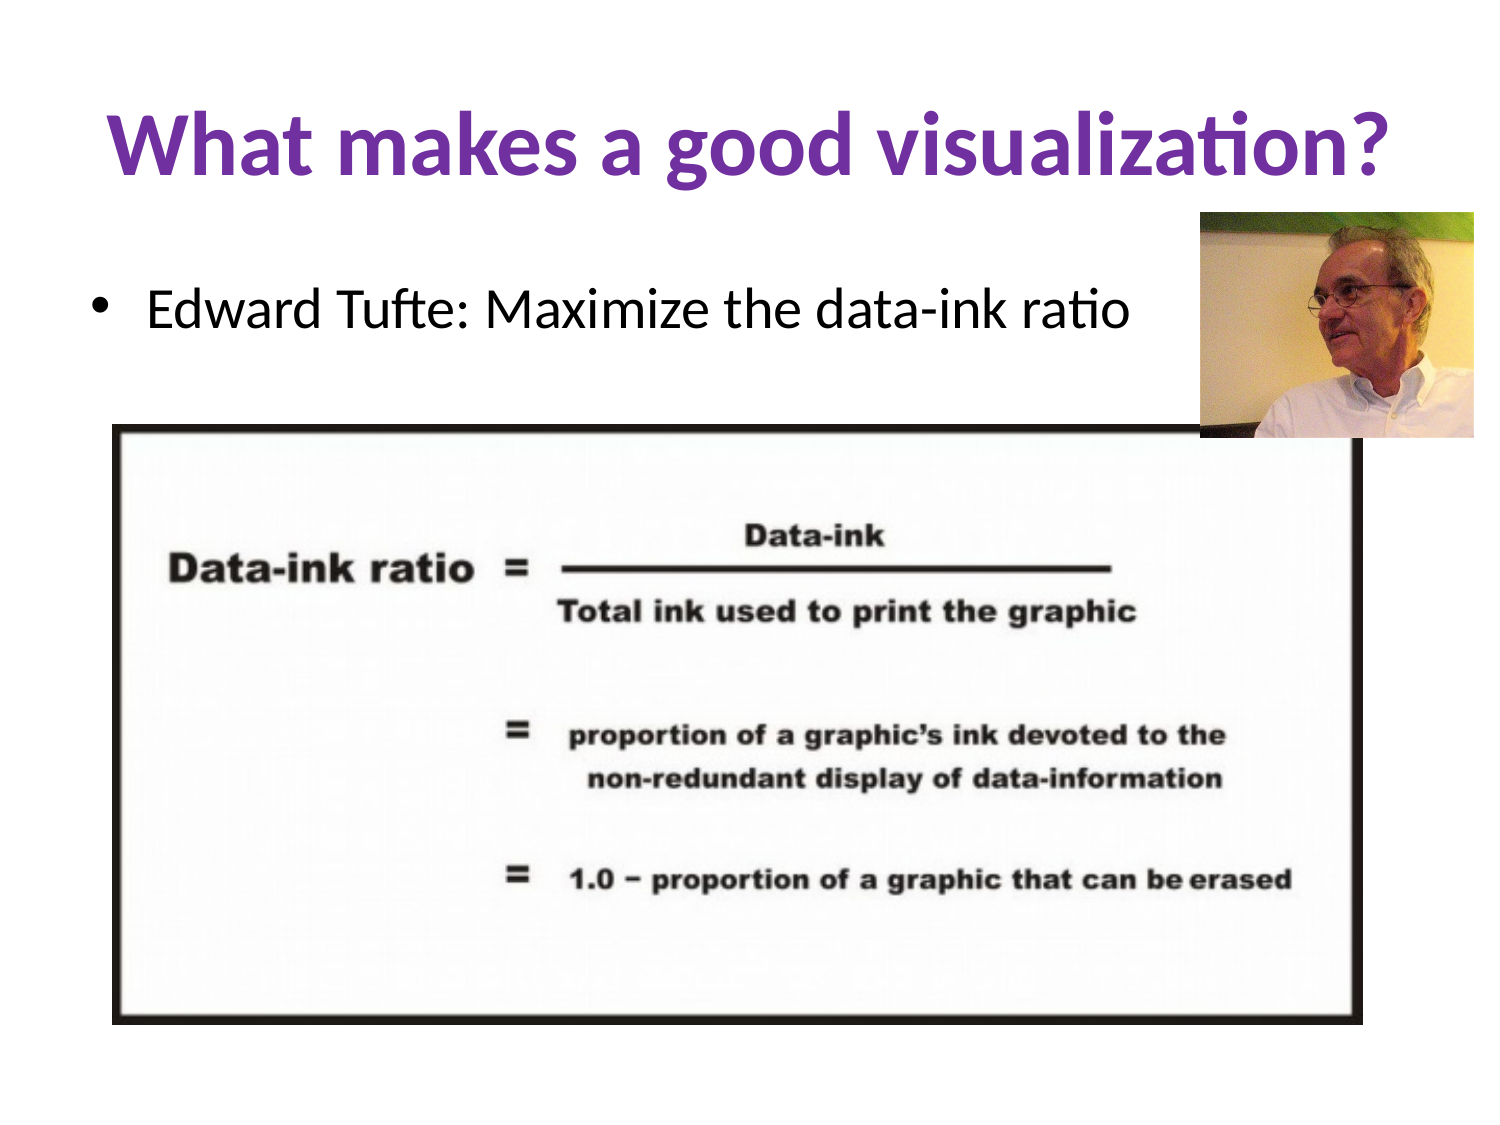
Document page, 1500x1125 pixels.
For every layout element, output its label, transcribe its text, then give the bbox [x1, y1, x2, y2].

picture [112, 212, 1474, 1026]
title What makes a good visualization? [75, 45, 1425, 233]
list Edward Tufte: Maximize the data-ink ratio [75, 262, 1163, 1005]
